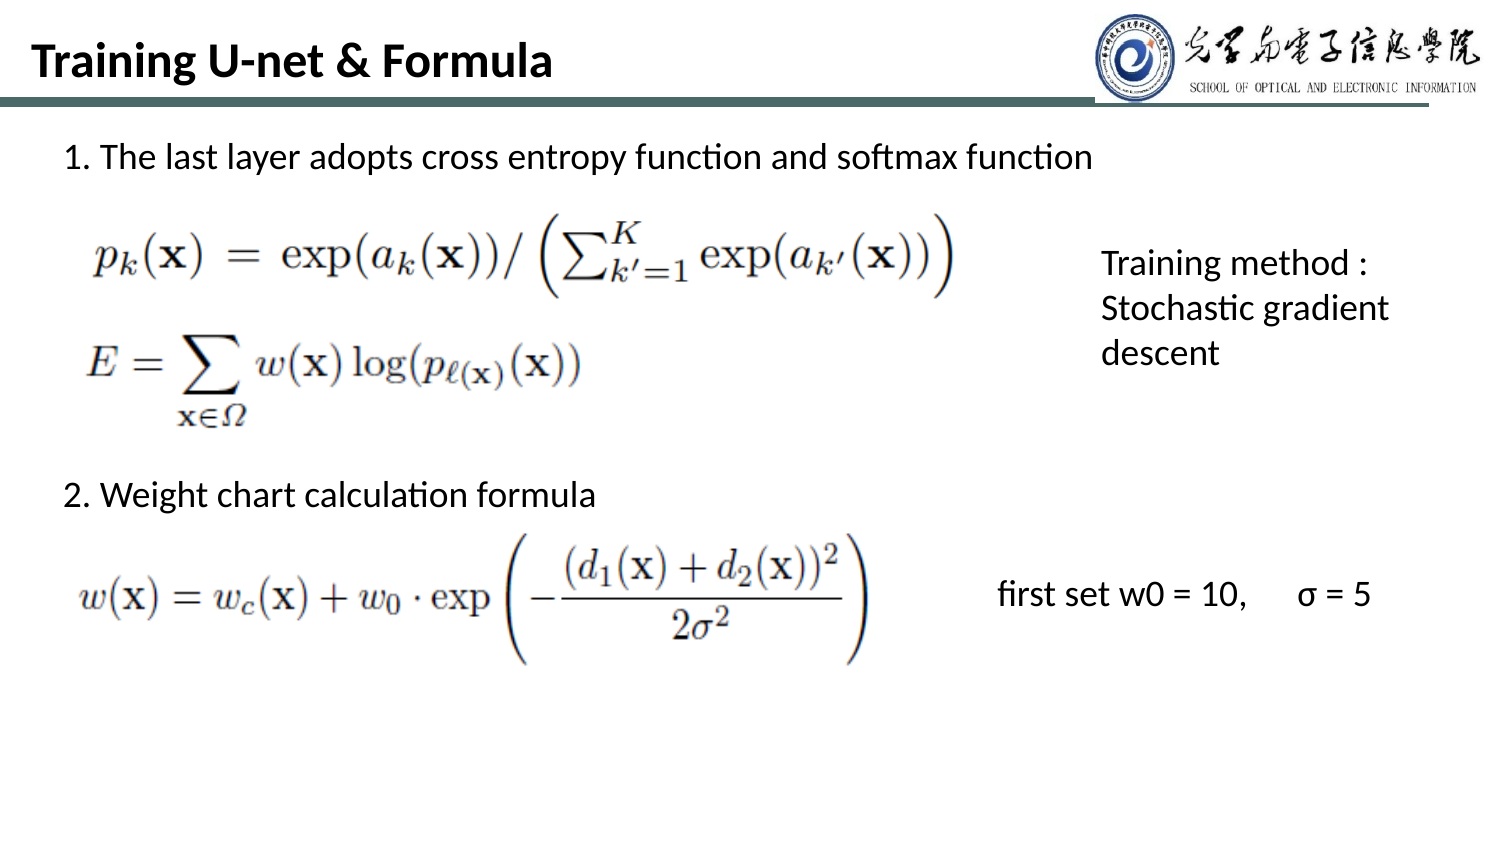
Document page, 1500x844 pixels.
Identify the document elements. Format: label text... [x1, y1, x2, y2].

picture [39, 500, 908, 684]
text_box 2. Weight chart calculation formula [48, 462, 1052, 522]
text_box 1. The last layer adopts cross entropy function and softmax function [48, 124, 1179, 185]
picture [30, 213, 976, 443]
picture [1095, 14, 1483, 103]
text_box first set w0 = 10, σ = 5 [982, 561, 1453, 622]
text_box Training U-net & Formula [16, 20, 976, 96]
text_box Training method : Stochastic gradient descent [1086, 230, 1423, 381]
